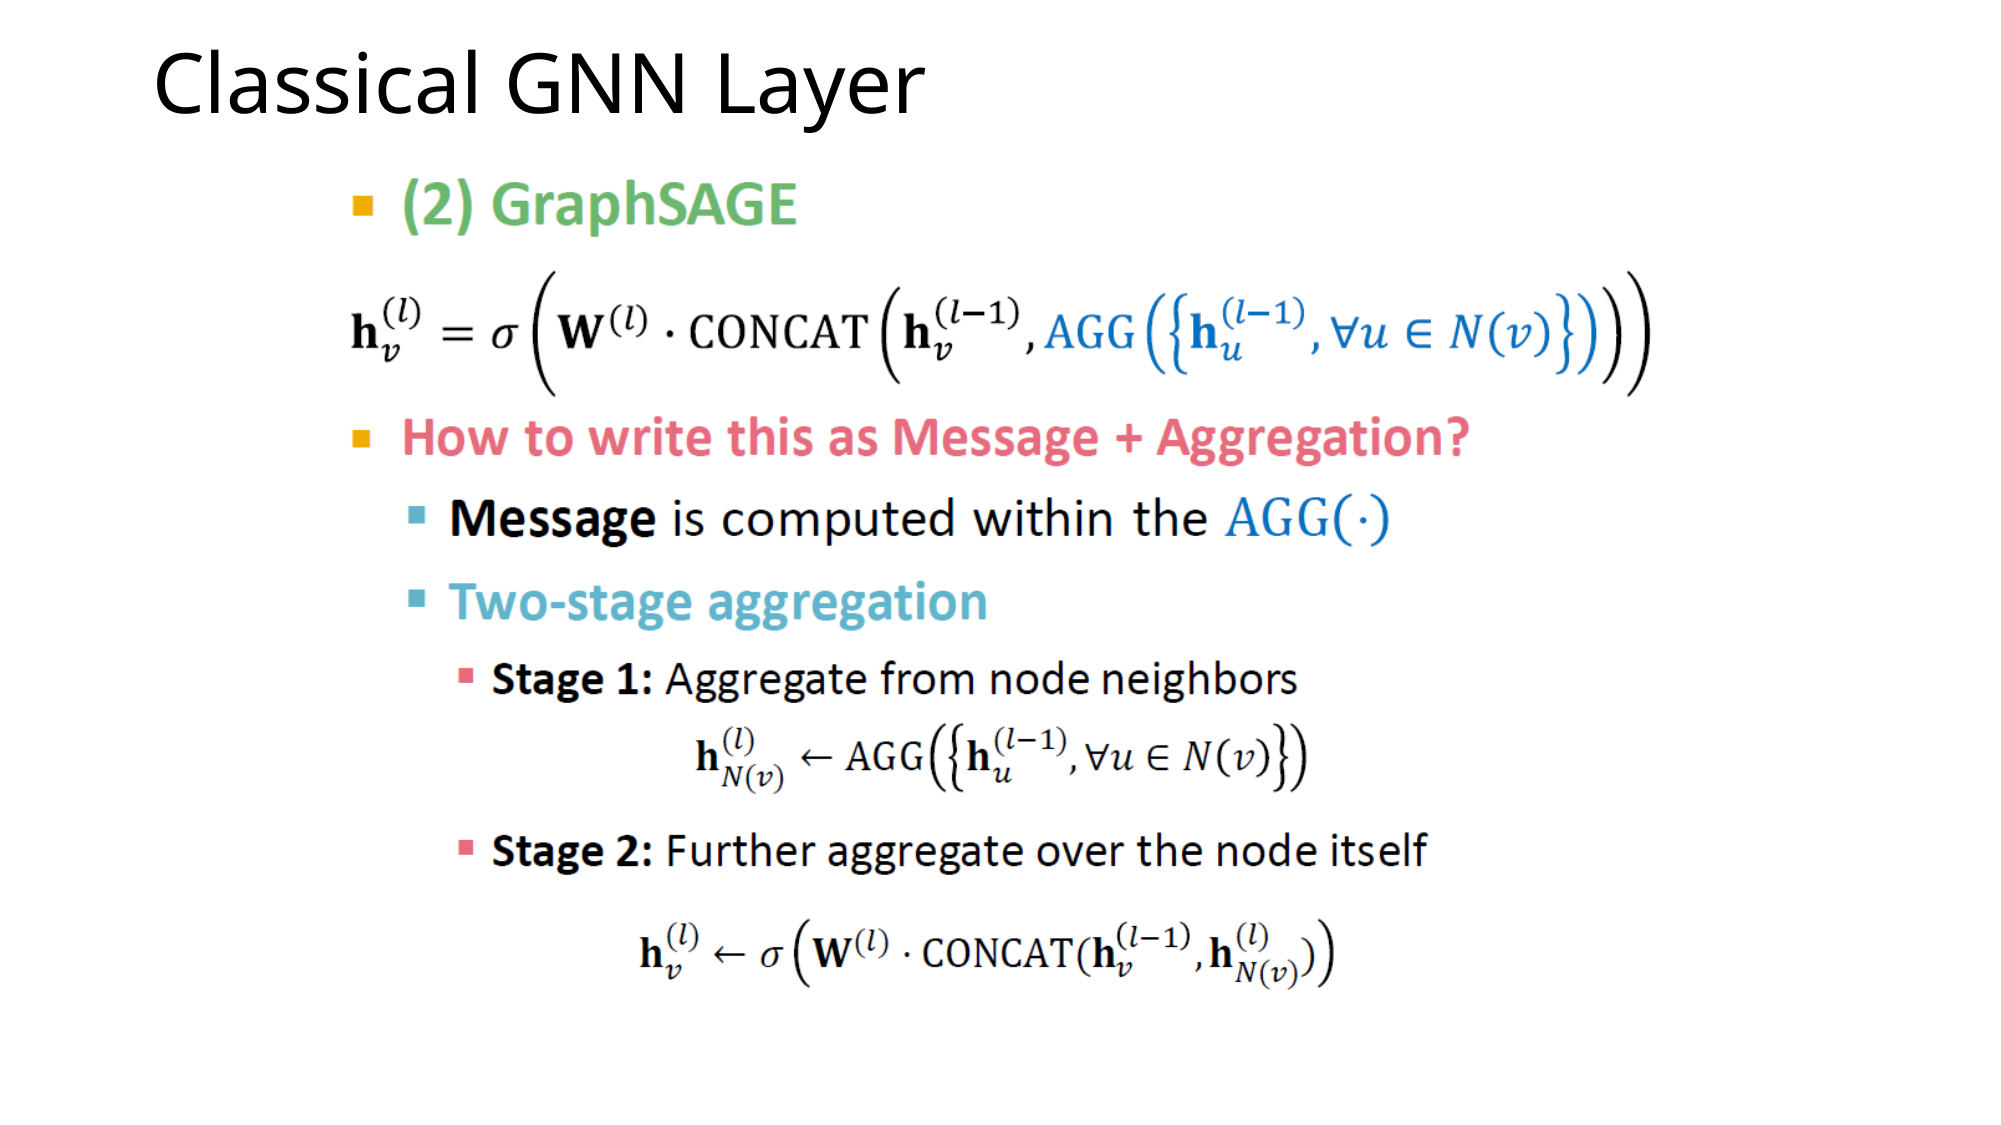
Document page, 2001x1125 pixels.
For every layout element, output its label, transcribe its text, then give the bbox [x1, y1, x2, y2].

title Classical GNN Layer [137, 0, 1863, 196]
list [318, 161, 1681, 1012]
